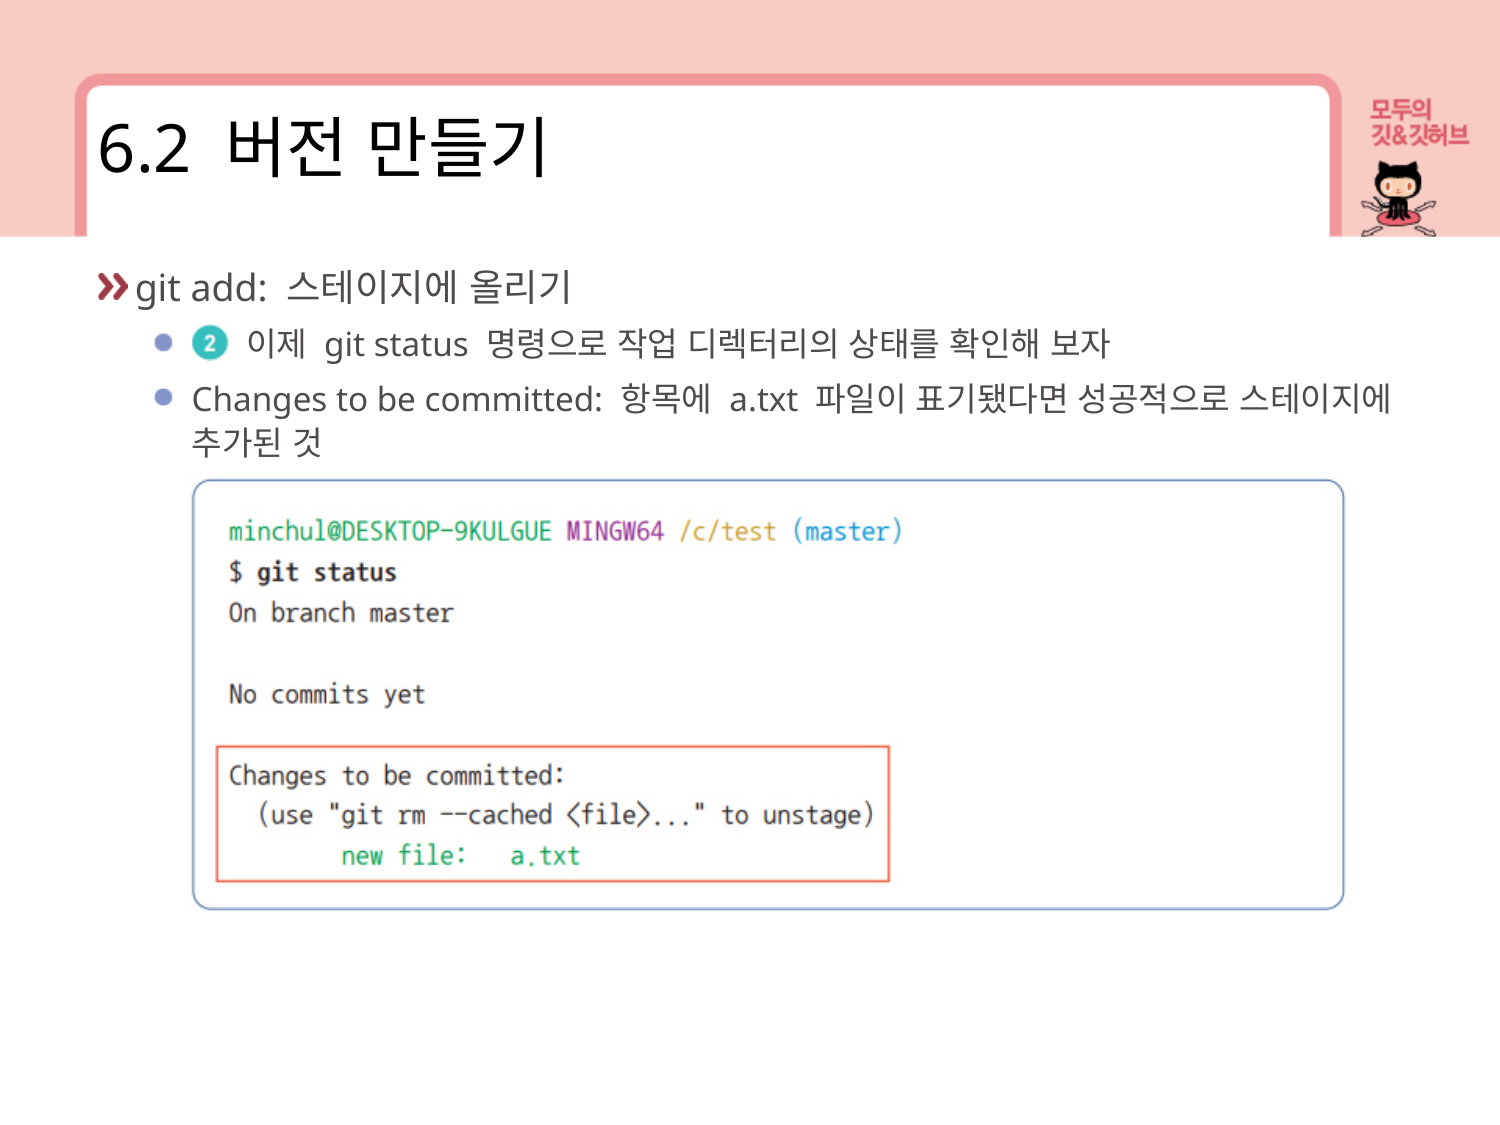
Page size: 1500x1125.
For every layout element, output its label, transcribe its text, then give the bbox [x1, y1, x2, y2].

text_box 6.2 버전 만들기 [82, 61, 1413, 193]
text_box git add: 스테이지에 올리기 이제 git status 명령으로 작업 디렉터리의 상태를 확인해 보자 Changes to be committed: 항목에 a.txt 파일이 표기됐다면 성공적으로 스테이지에 추가된 것 [82, 252, 1413, 1067]
picture [0, 0, 1500, 1125]
